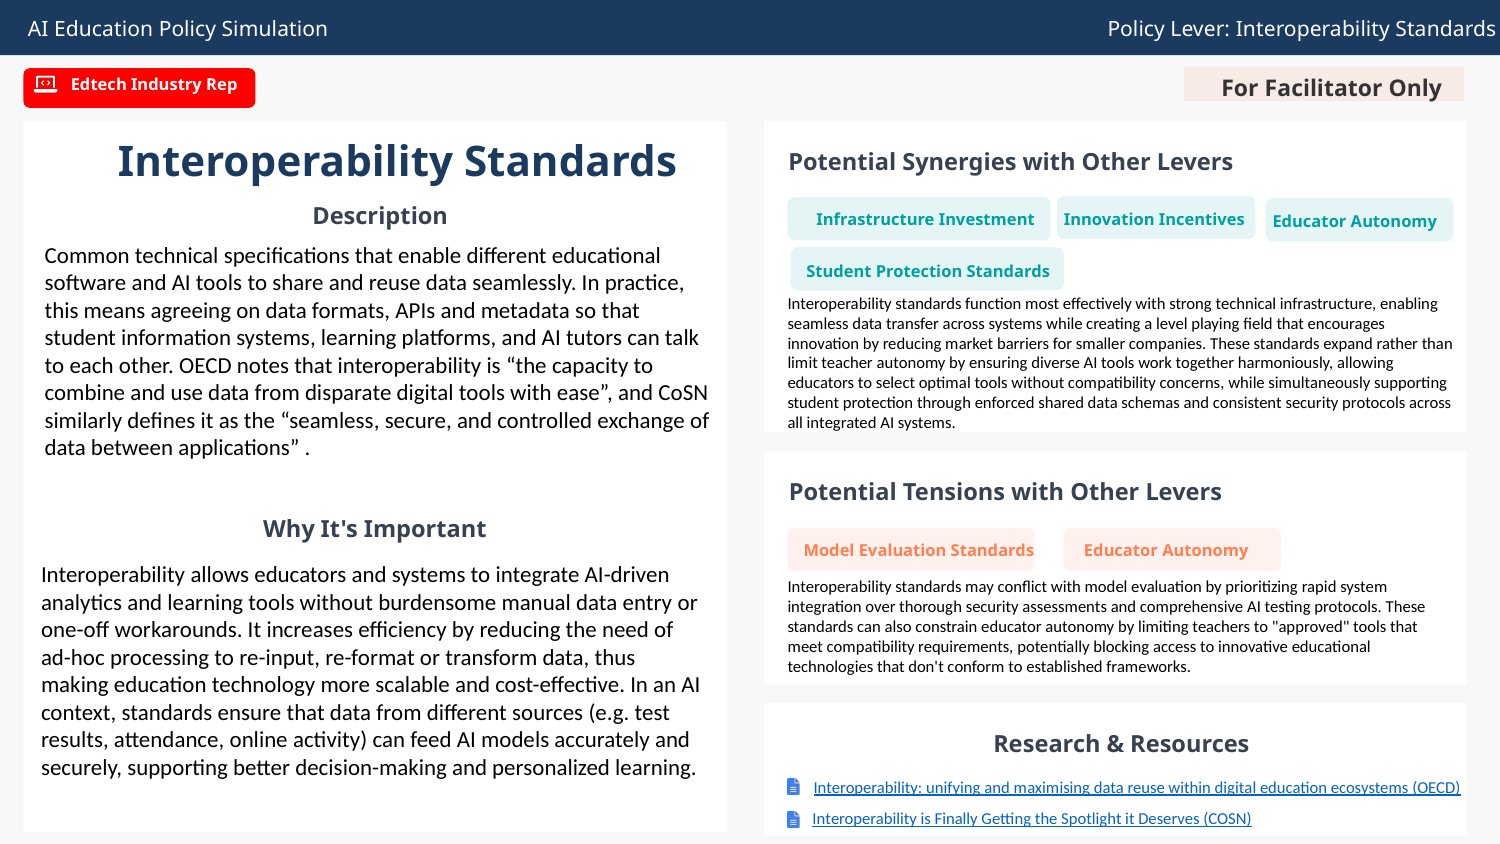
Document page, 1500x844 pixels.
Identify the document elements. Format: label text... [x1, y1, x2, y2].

picture [0, 43, 1500, 844]
text_box AI Education Policy Simulation [27, 14, 330, 41]
text_box Policy Lever: Interoperability Standards [1107, 14, 1498, 41]
text_box [0, 0, 1500, 43]
